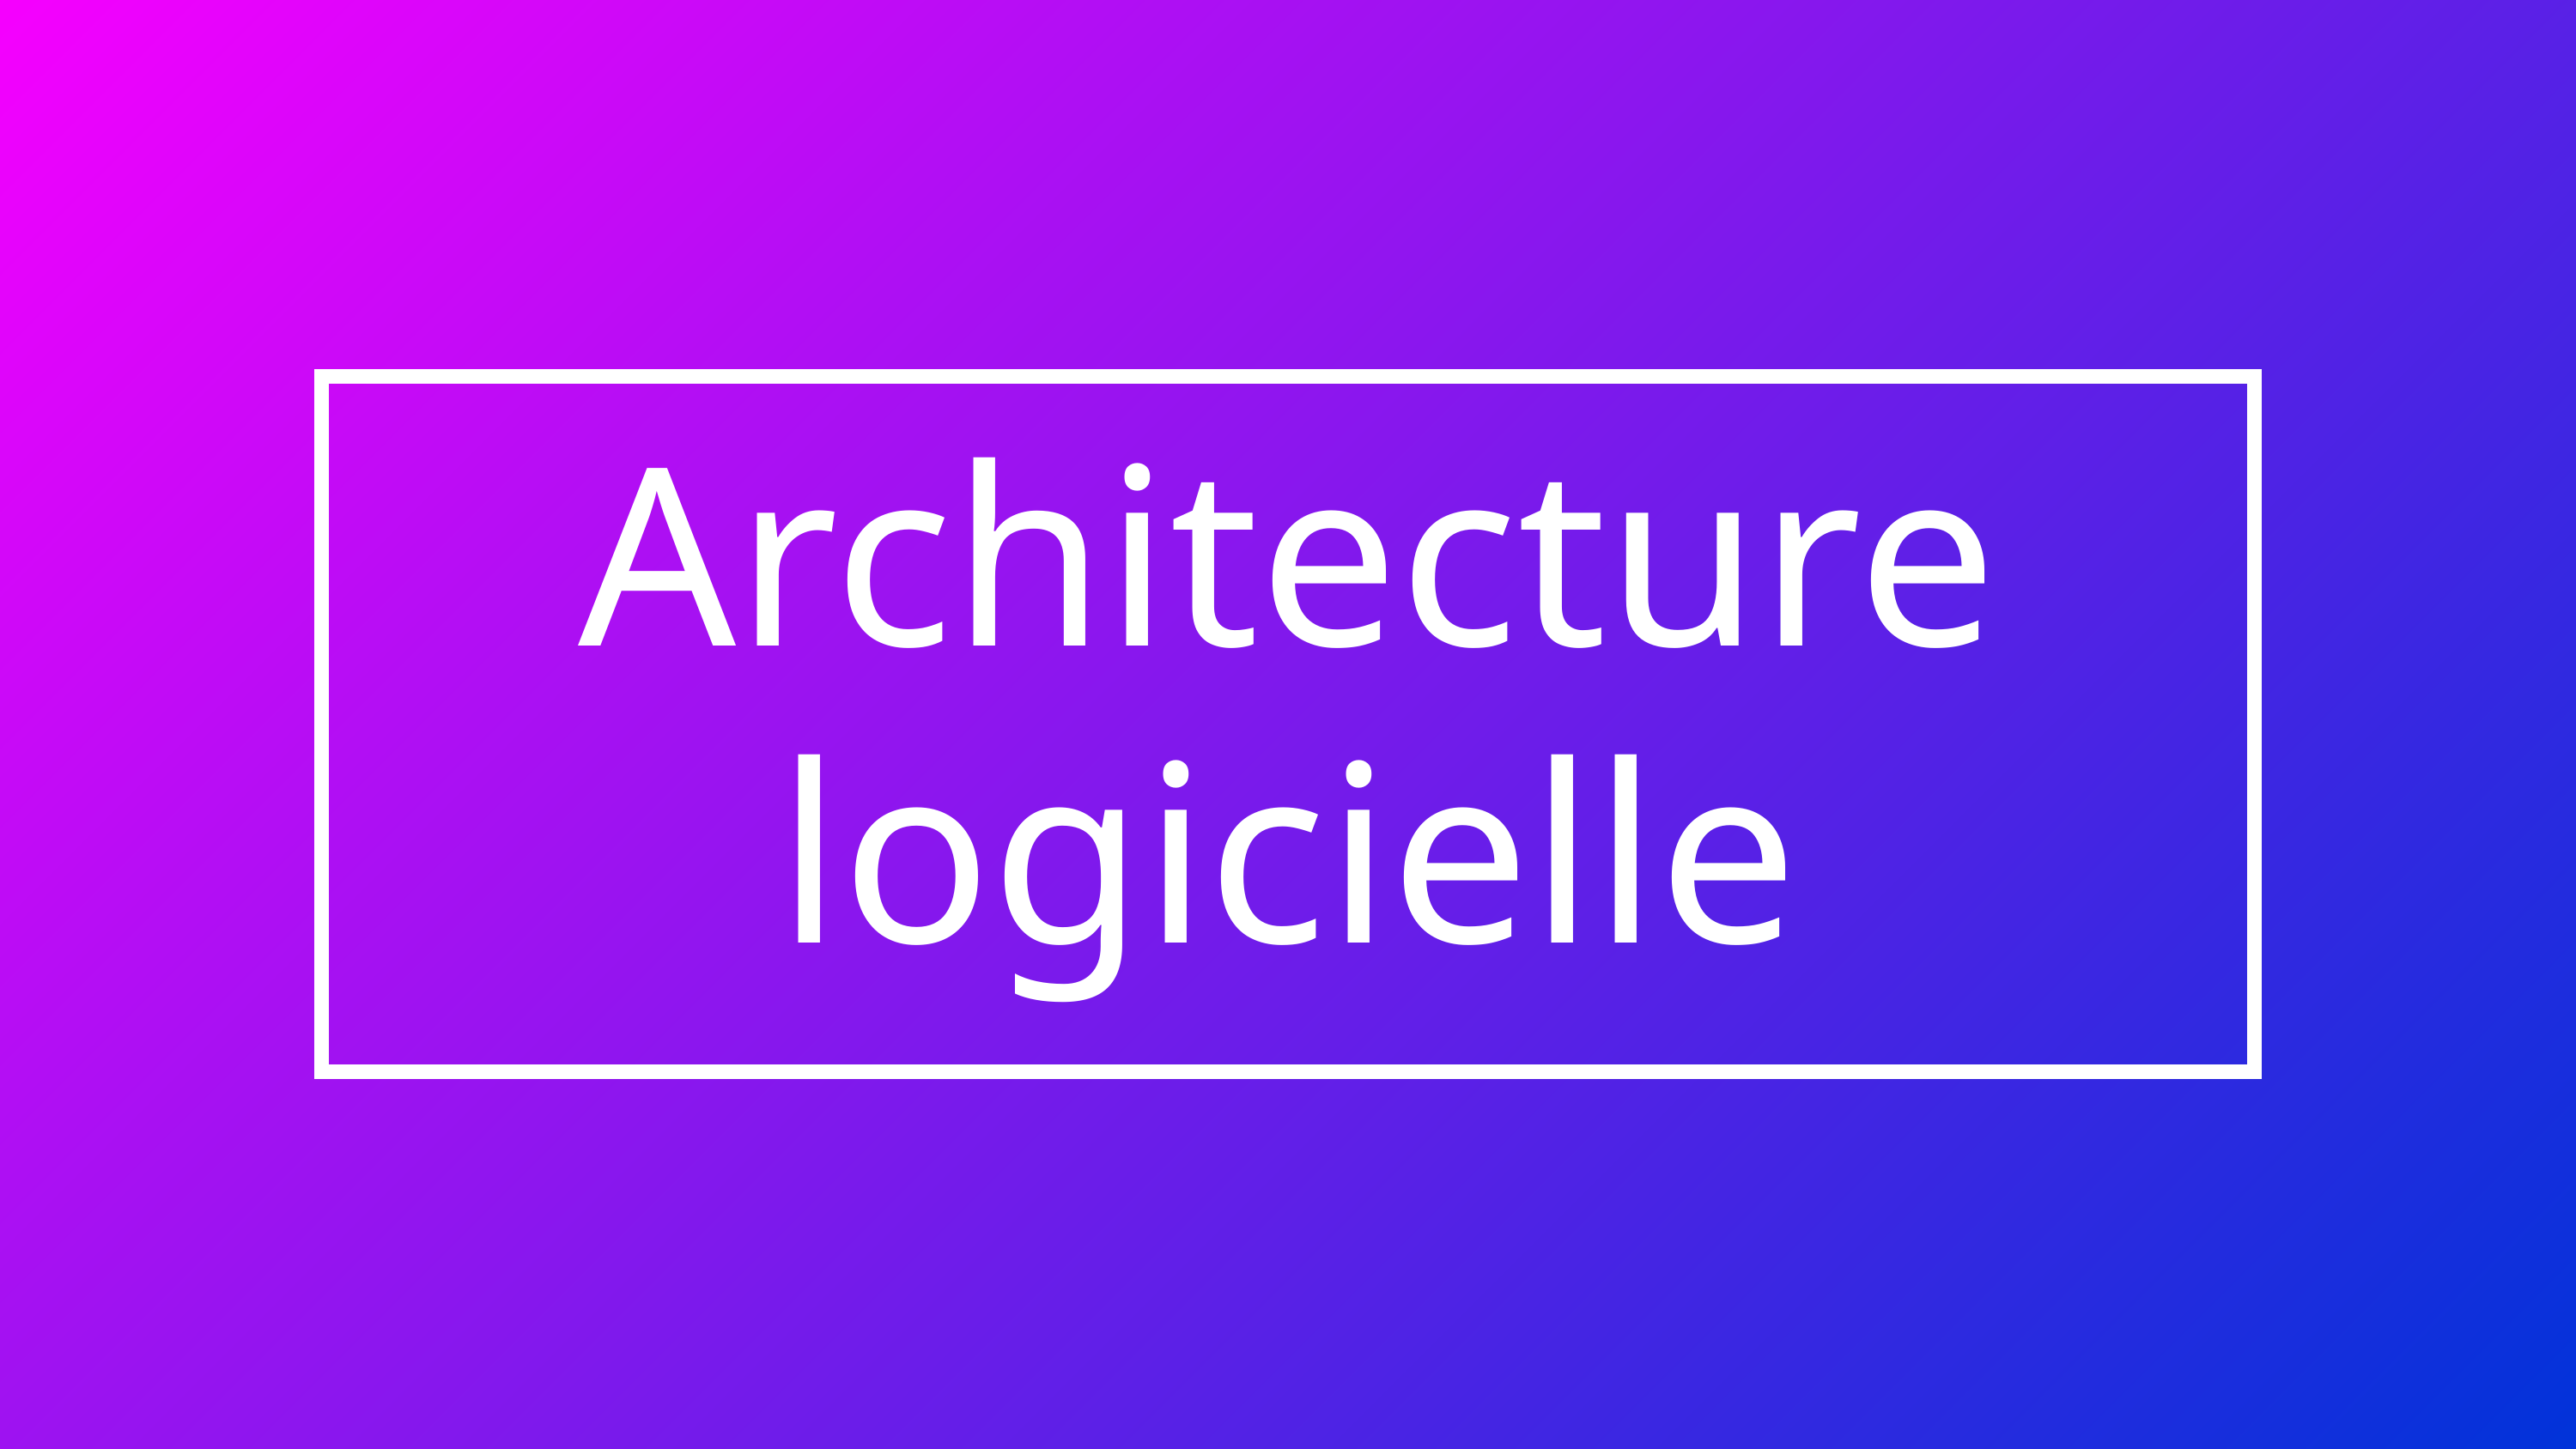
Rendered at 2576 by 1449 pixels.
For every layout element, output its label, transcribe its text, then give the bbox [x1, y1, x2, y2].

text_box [320, 376, 2255, 1072]
text_box Architecture logicielle [385, 1082, 2191, 1290]
